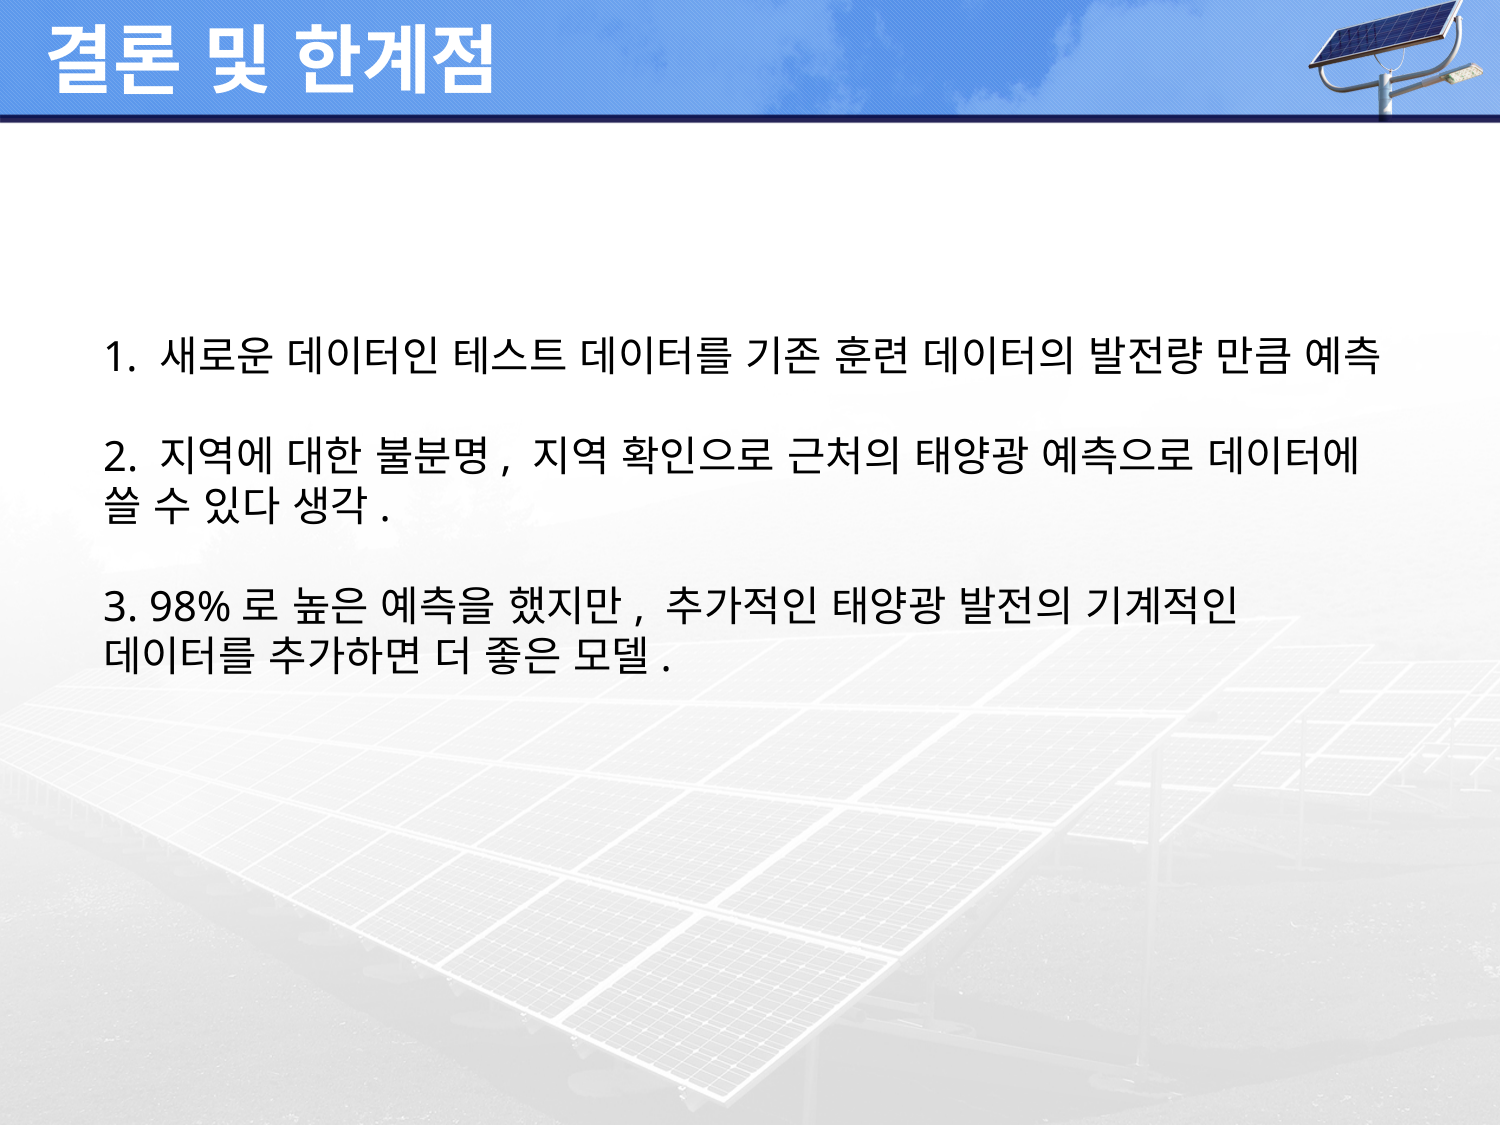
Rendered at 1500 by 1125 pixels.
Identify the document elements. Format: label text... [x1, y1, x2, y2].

title 결론 및 한계점 [29, 0, 1287, 124]
picture [0, 0, 1500, 1125]
text_box 새로운 데이터인 테스트 데이터를 기존 훈련 데이터의 발전량 만큼 예측 2. 지역에 대한 불분명, 지역 확인으로 근처의 태양광 예측으로 데이터에 쓸 수 있다 생각. 3. 98%로 높은 예측을 했지만, 추가적인 태양광 발전의 기계적인 데이터를 추가하면 더 좋은 모델. [88, 322, 1412, 738]
